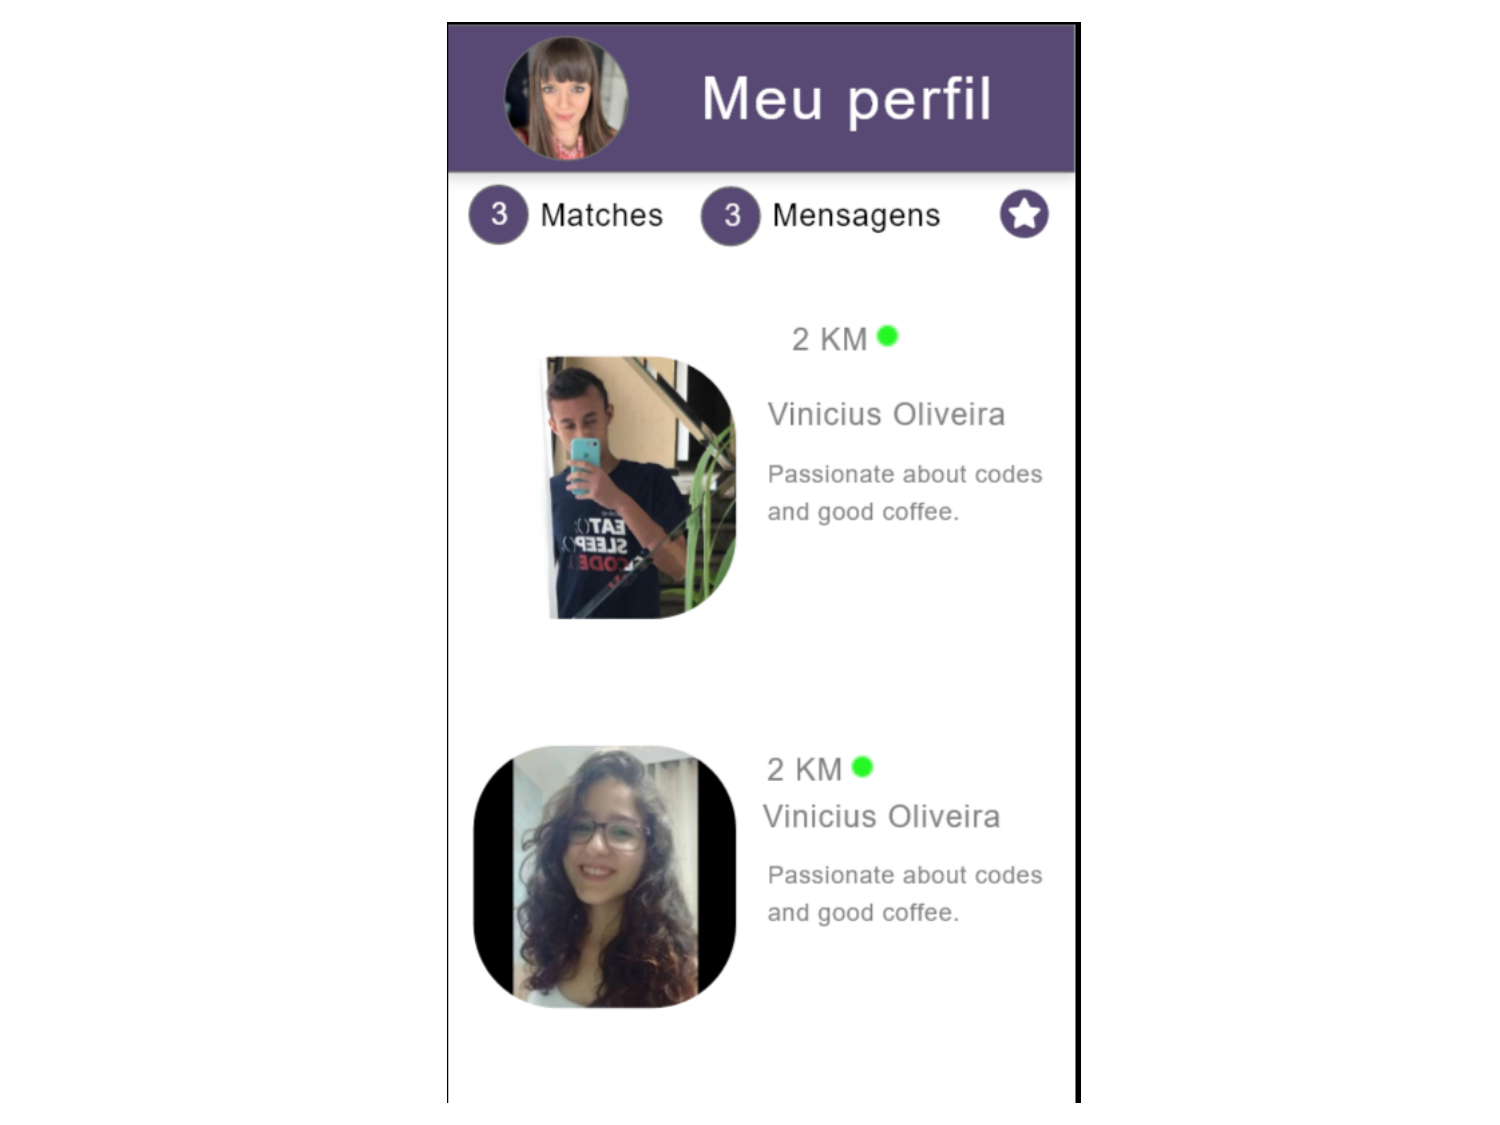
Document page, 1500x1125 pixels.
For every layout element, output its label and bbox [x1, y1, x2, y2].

picture [447, 22, 1081, 1103]
